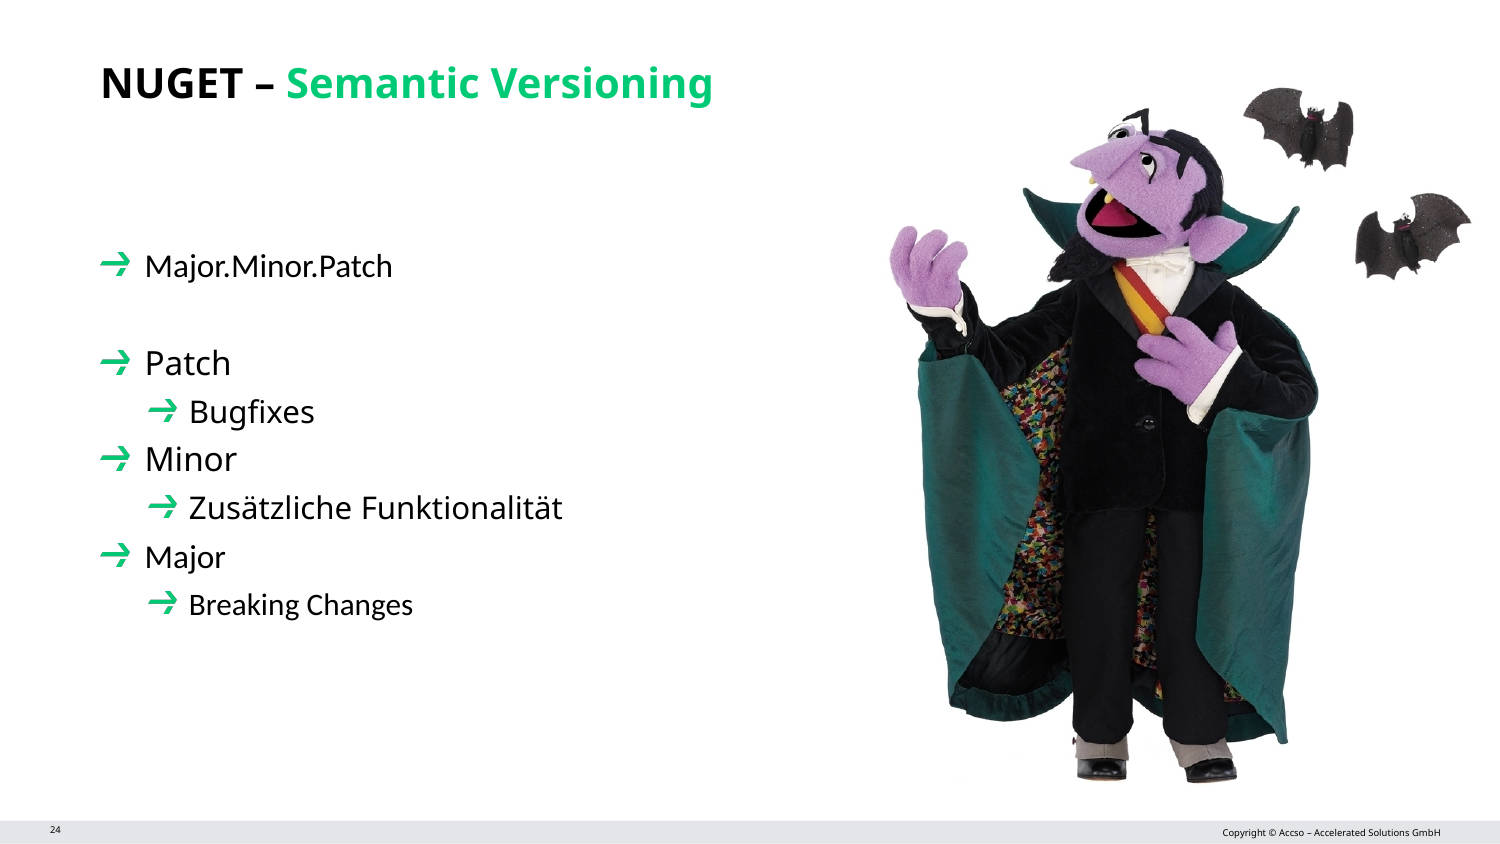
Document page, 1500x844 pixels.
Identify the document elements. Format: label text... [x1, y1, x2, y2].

picture [148, 495, 177, 518]
picture [100, 543, 130, 567]
picture [100, 252, 130, 276]
picture [148, 399, 177, 422]
title NuGet – Semantic Versioning [100, 38, 1430, 127]
picture [855, 58, 1500, 789]
list Major.Minor.Patch Patch Bugfixes Minor Zusätzliche Funktionalität Major Breaking Changes [100, 243, 848, 788]
picture [100, 446, 130, 471]
picture [148, 591, 177, 614]
picture [100, 350, 130, 375]
